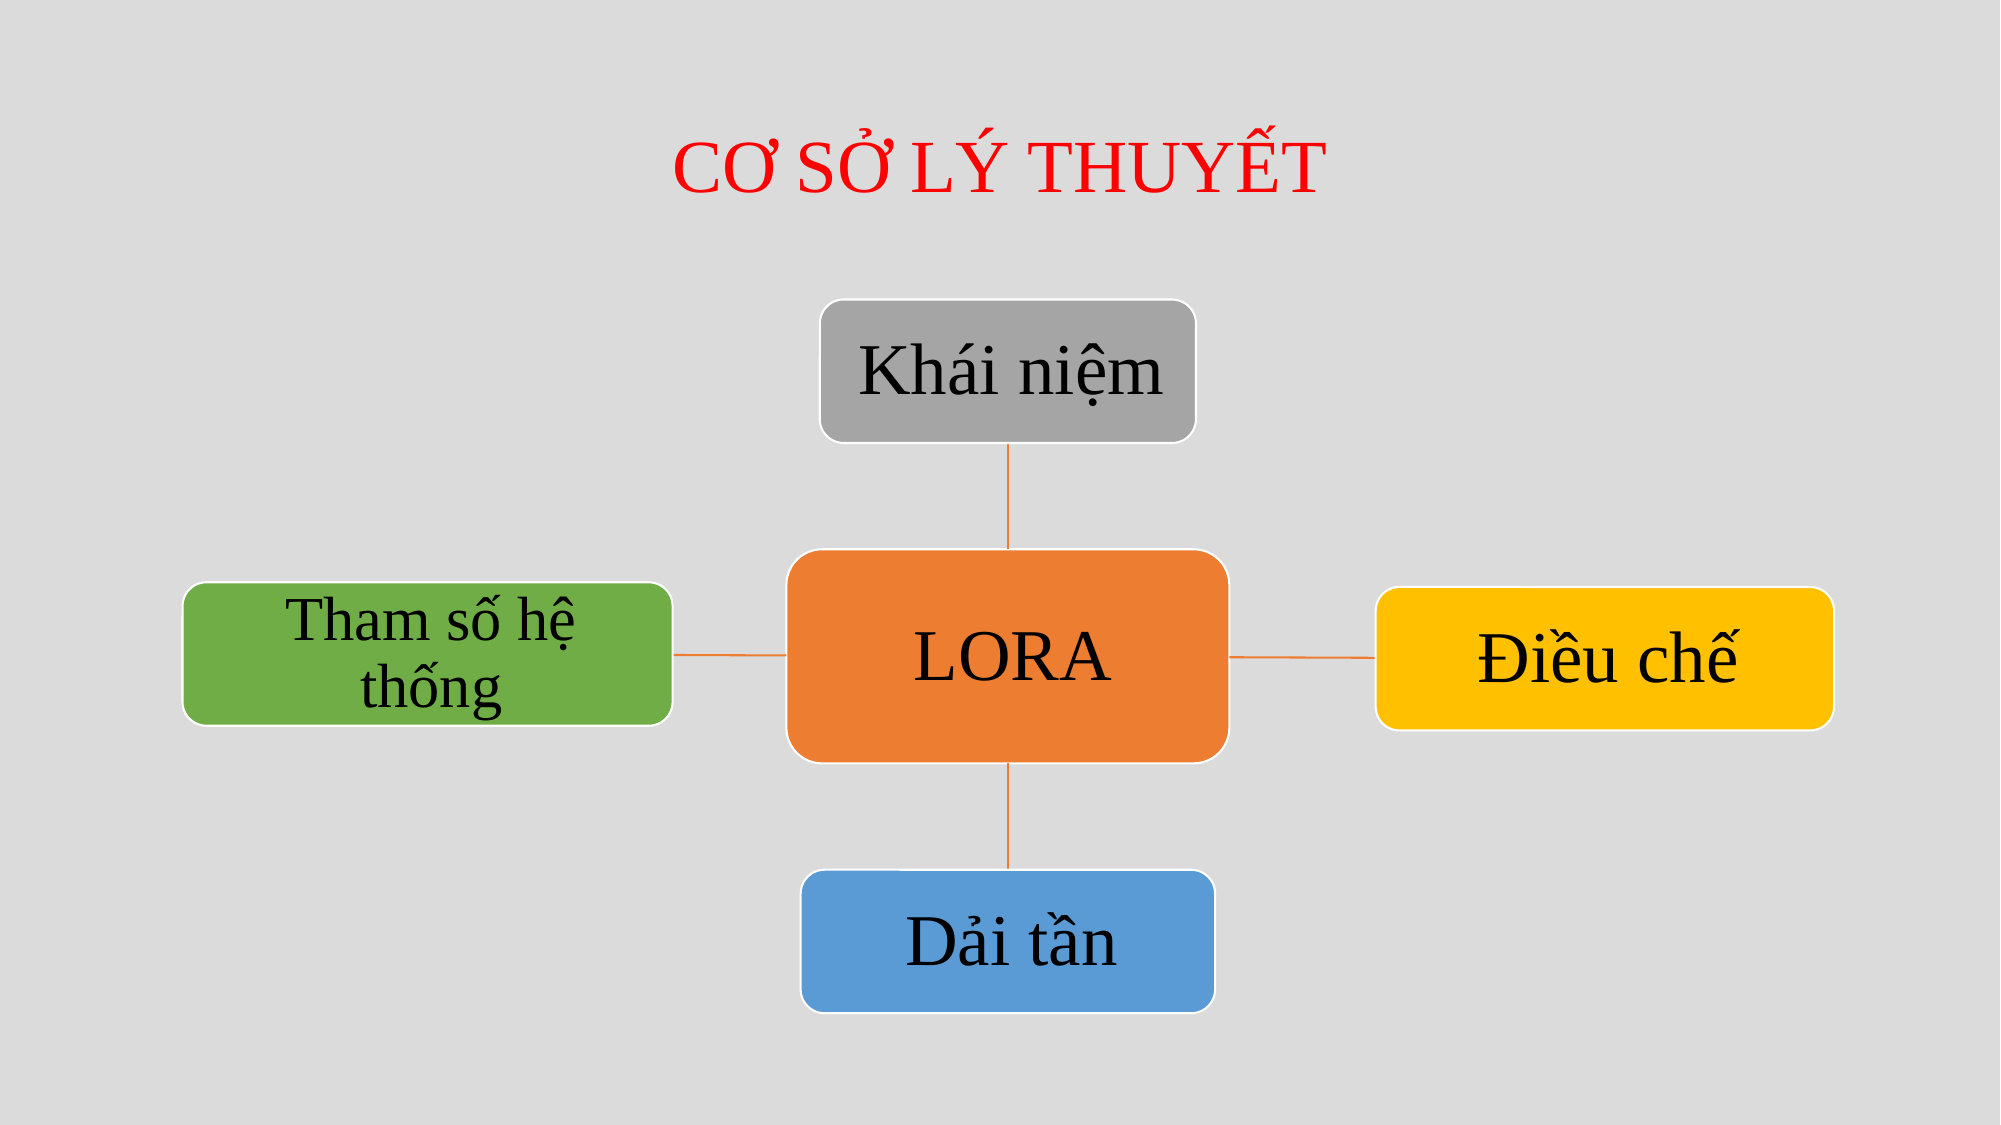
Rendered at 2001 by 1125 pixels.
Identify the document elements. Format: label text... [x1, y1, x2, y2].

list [137, 299, 1863, 1014]
title CƠ SỞ LÝ THUYẾT [137, 59, 1863, 278]
